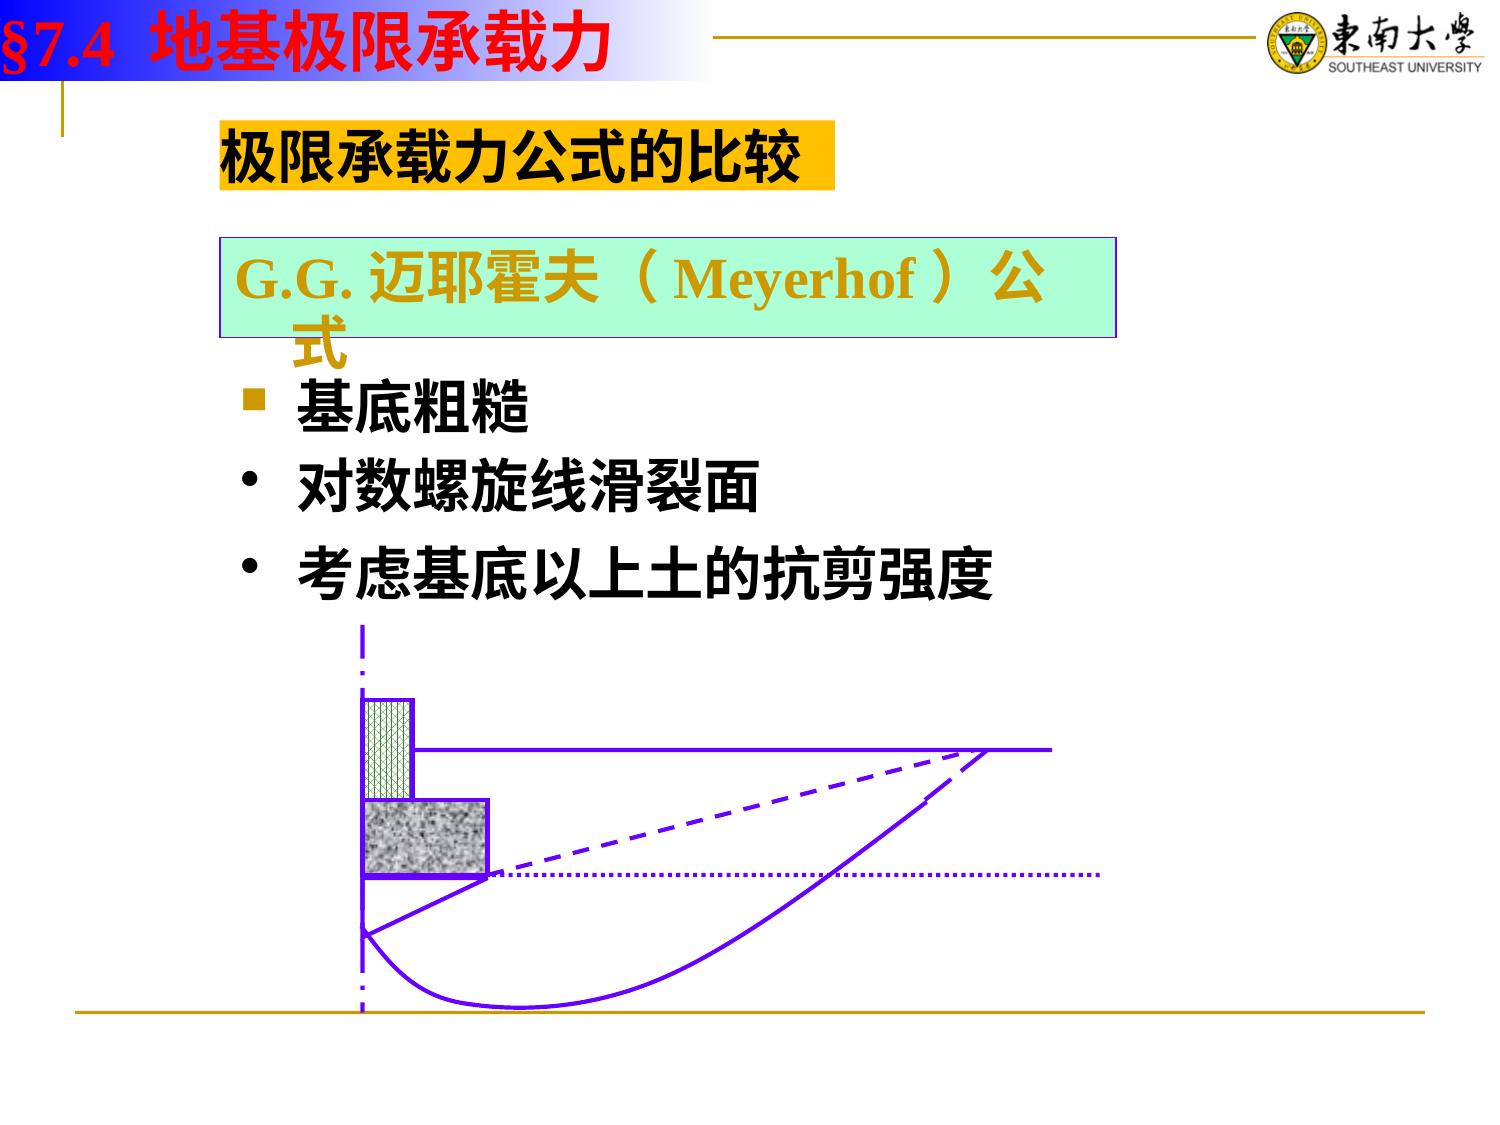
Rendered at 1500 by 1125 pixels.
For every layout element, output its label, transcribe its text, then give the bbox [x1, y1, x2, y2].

picture [1256, 10, 1499, 79]
text_box G.G.迈耶霍夫（Meyerhof）公式 [219, 237, 1117, 338]
text_box 极限承载力公式的比较 [219, 120, 835, 191]
list 基底粗糙 [225, 362, 613, 450]
text_box 对数螺旋线滑裂面 [224, 450, 888, 563]
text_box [362, 624, 1101, 1013]
text_box §7.4 地基极限承载力 [0, 0, 713, 81]
text_box 考虑基底以上土的抗剪强度 [224, 537, 1188, 638]
